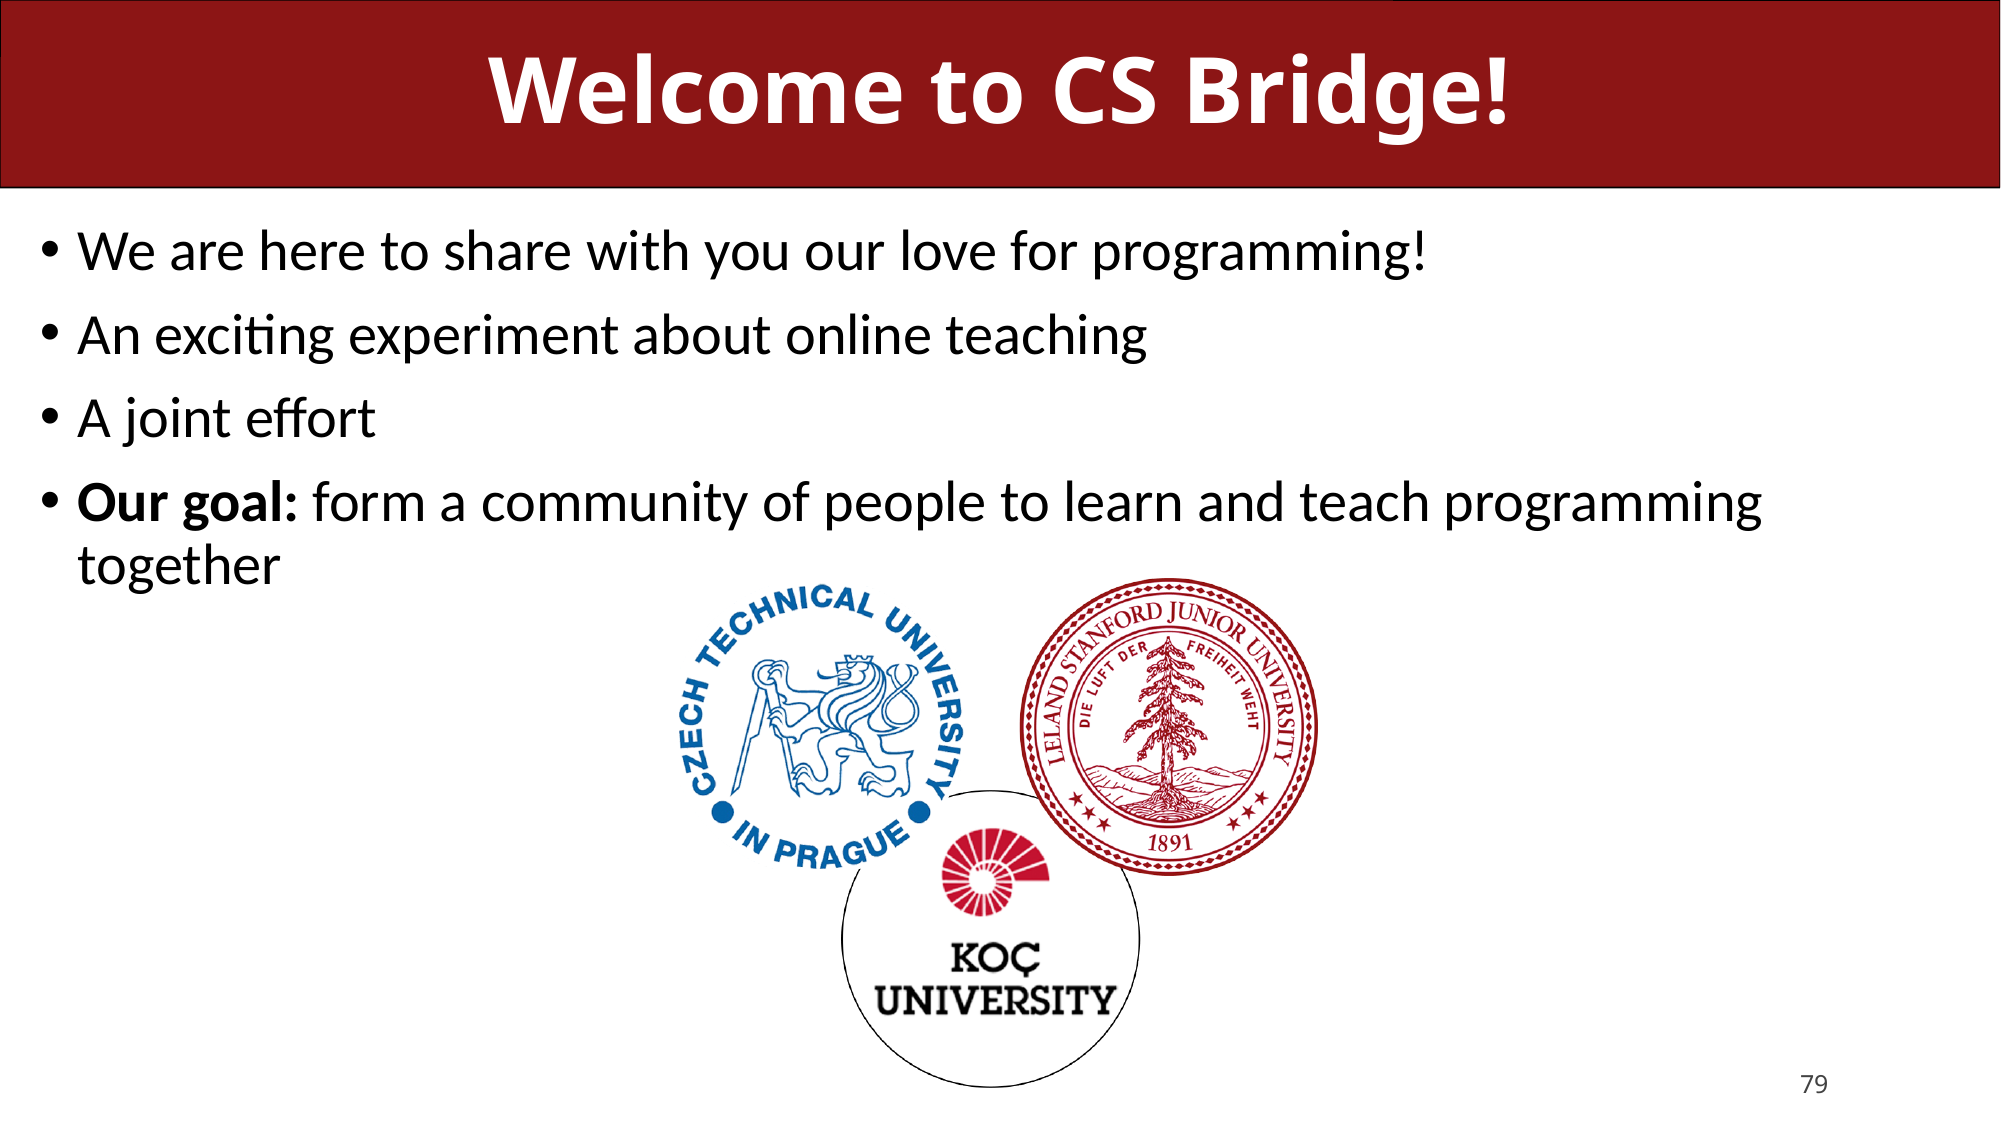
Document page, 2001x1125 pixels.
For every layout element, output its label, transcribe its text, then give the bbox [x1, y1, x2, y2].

title Welcome to CS Bridge! [75, 0, 1925, 188]
list We are here to share with you our love for programming! An exciting experiment about online teaching A joint effort Our goal: form a community of people to learn and teach programming together [24, 212, 1963, 1063]
picture [668, 566, 1332, 1088]
